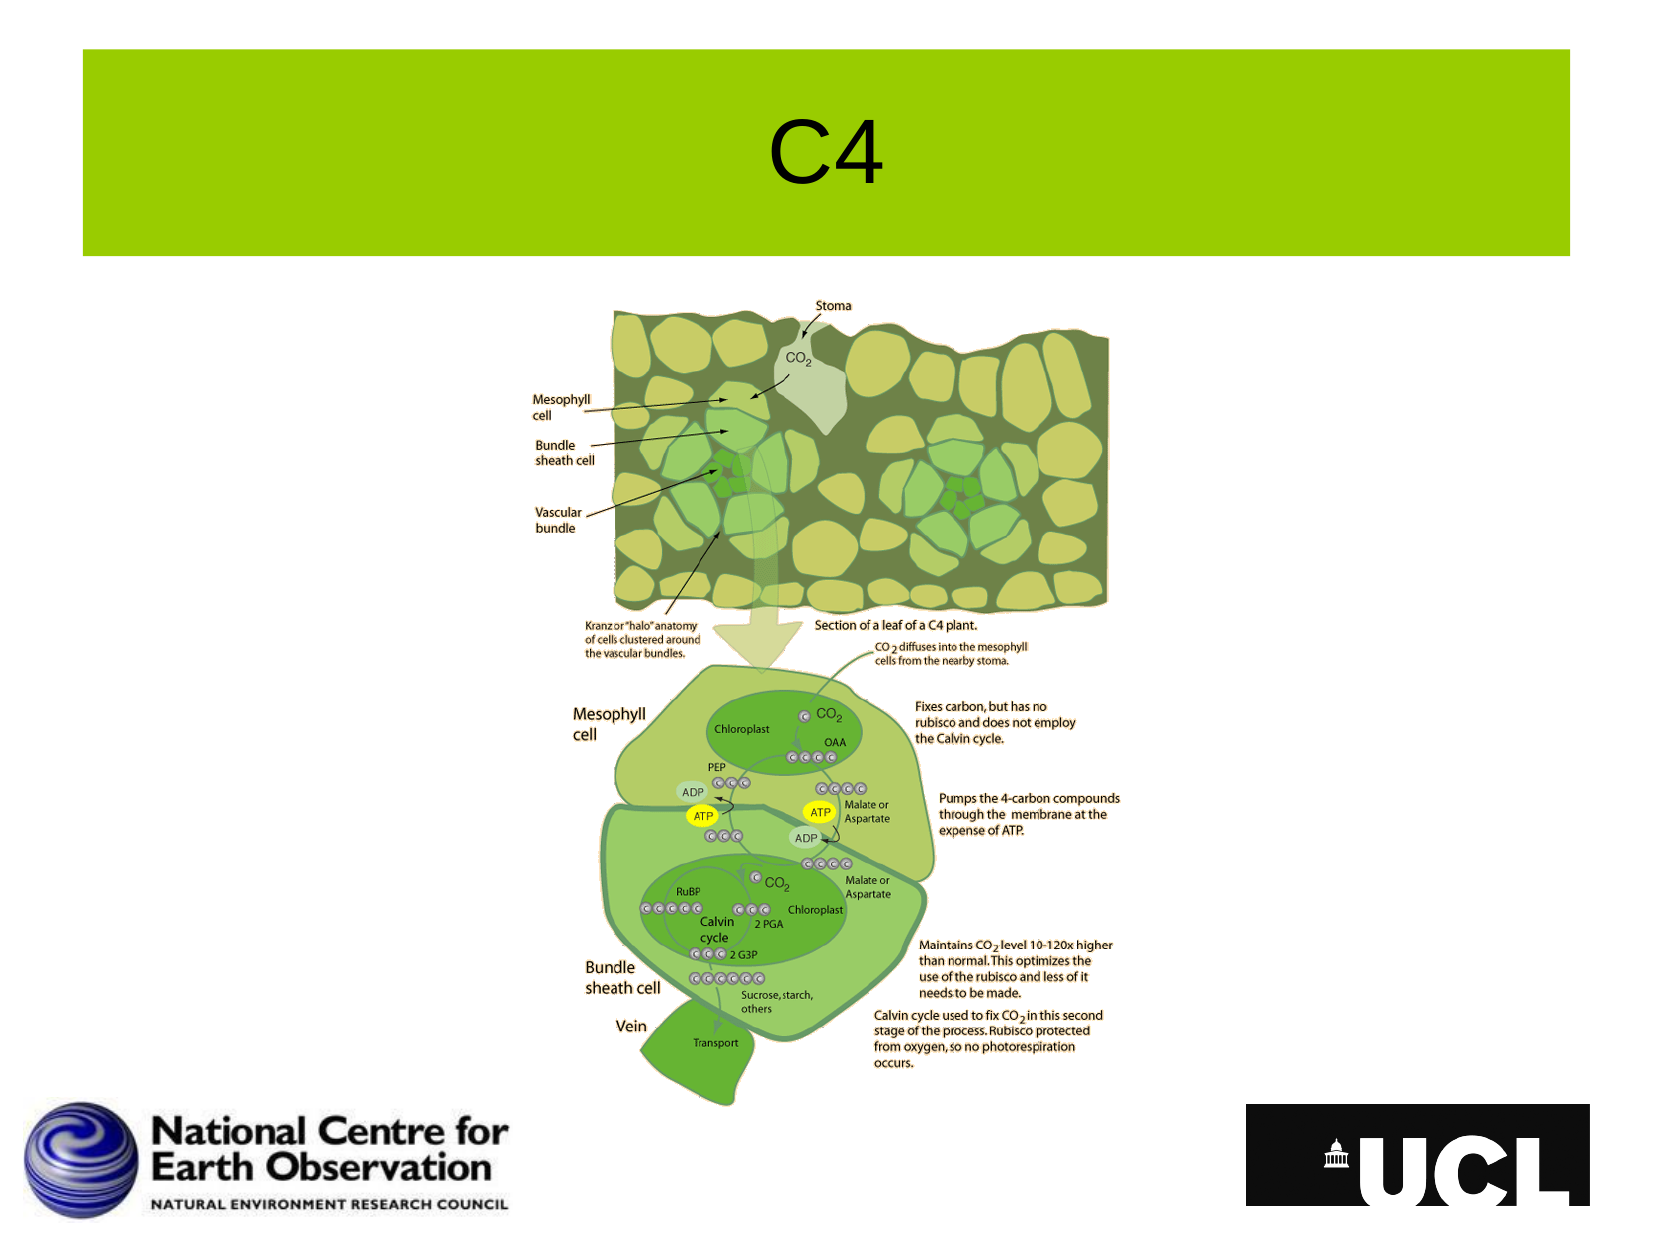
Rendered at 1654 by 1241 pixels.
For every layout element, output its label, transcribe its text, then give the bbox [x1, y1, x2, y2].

picture [1246, 1104, 1590, 1206]
picture [23, 1097, 513, 1223]
title C4 [82, 49, 1571, 257]
picture [530, 289, 1123, 1109]
